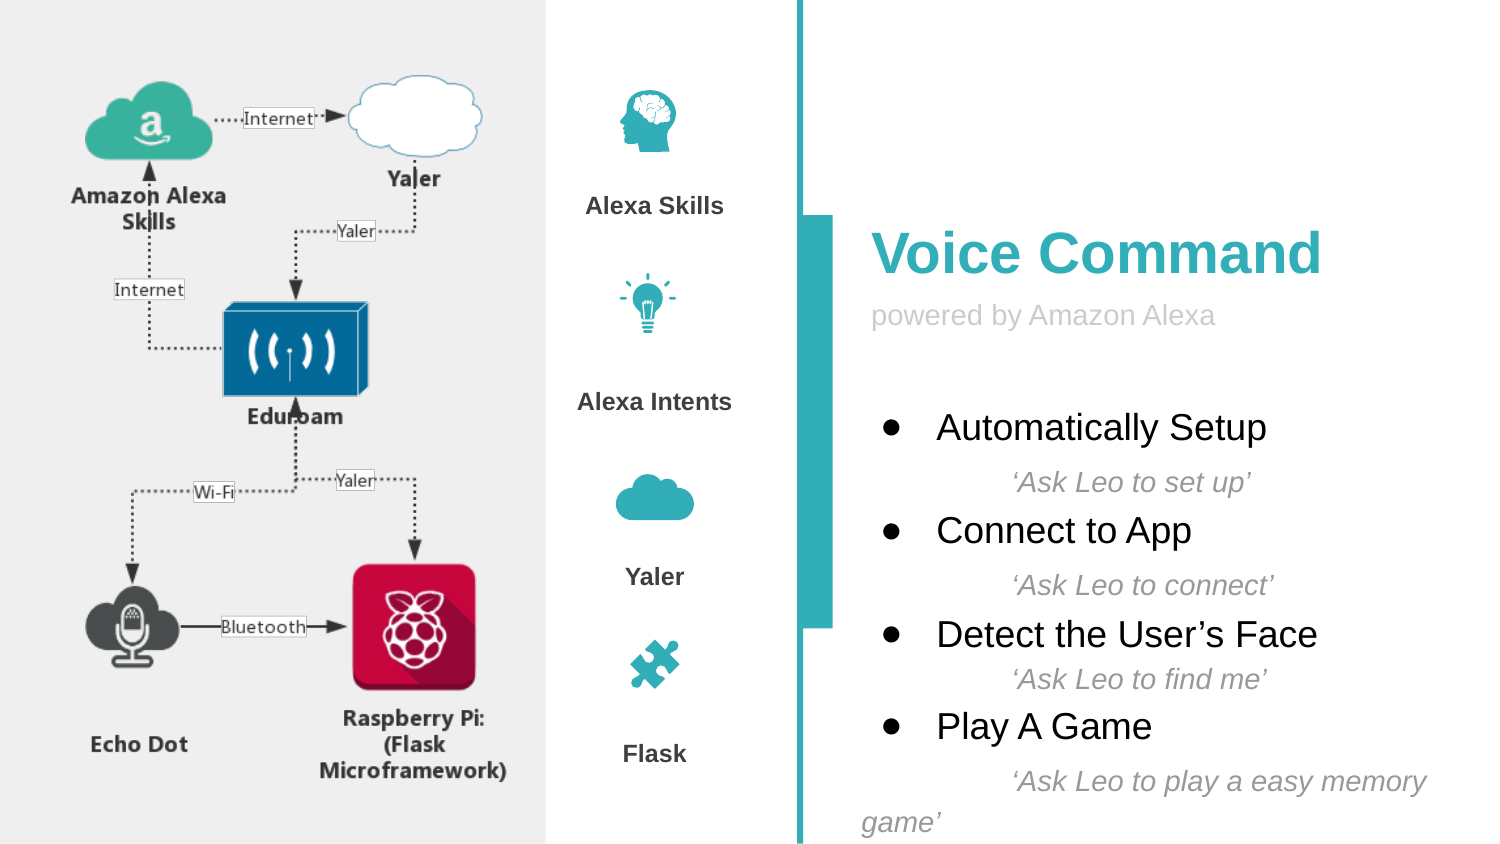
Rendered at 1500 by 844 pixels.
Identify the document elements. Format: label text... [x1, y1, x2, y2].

text_box Flask [546, 729, 775, 776]
text_box [641, 321, 655, 329]
text_box [664, 280, 670, 287]
picture [9, 9, 513, 844]
text_box [630, 639, 680, 689]
text_box [620, 90, 676, 153]
text_box [626, 280, 632, 287]
text_box [632, 283, 663, 320]
text_box Alexa Skills [546, 181, 775, 228]
text_box Yaler [546, 553, 775, 599]
text_box [0, 0, 546, 844]
text_box Automatically Setup ‘Ask Leo to set up’ Connect to App ‘Ask Leo to connect’ Detect the User’s Face ‘Ask Leo to find me’ Play A Game ‘Ask Leo to play a easy memory game’ [846, 381, 1500, 776]
text_box [615, 474, 694, 521]
text_box Voice Command powered by Amazon Alexa [856, 207, 1424, 367]
text_box Alexa Intents [546, 378, 775, 424]
